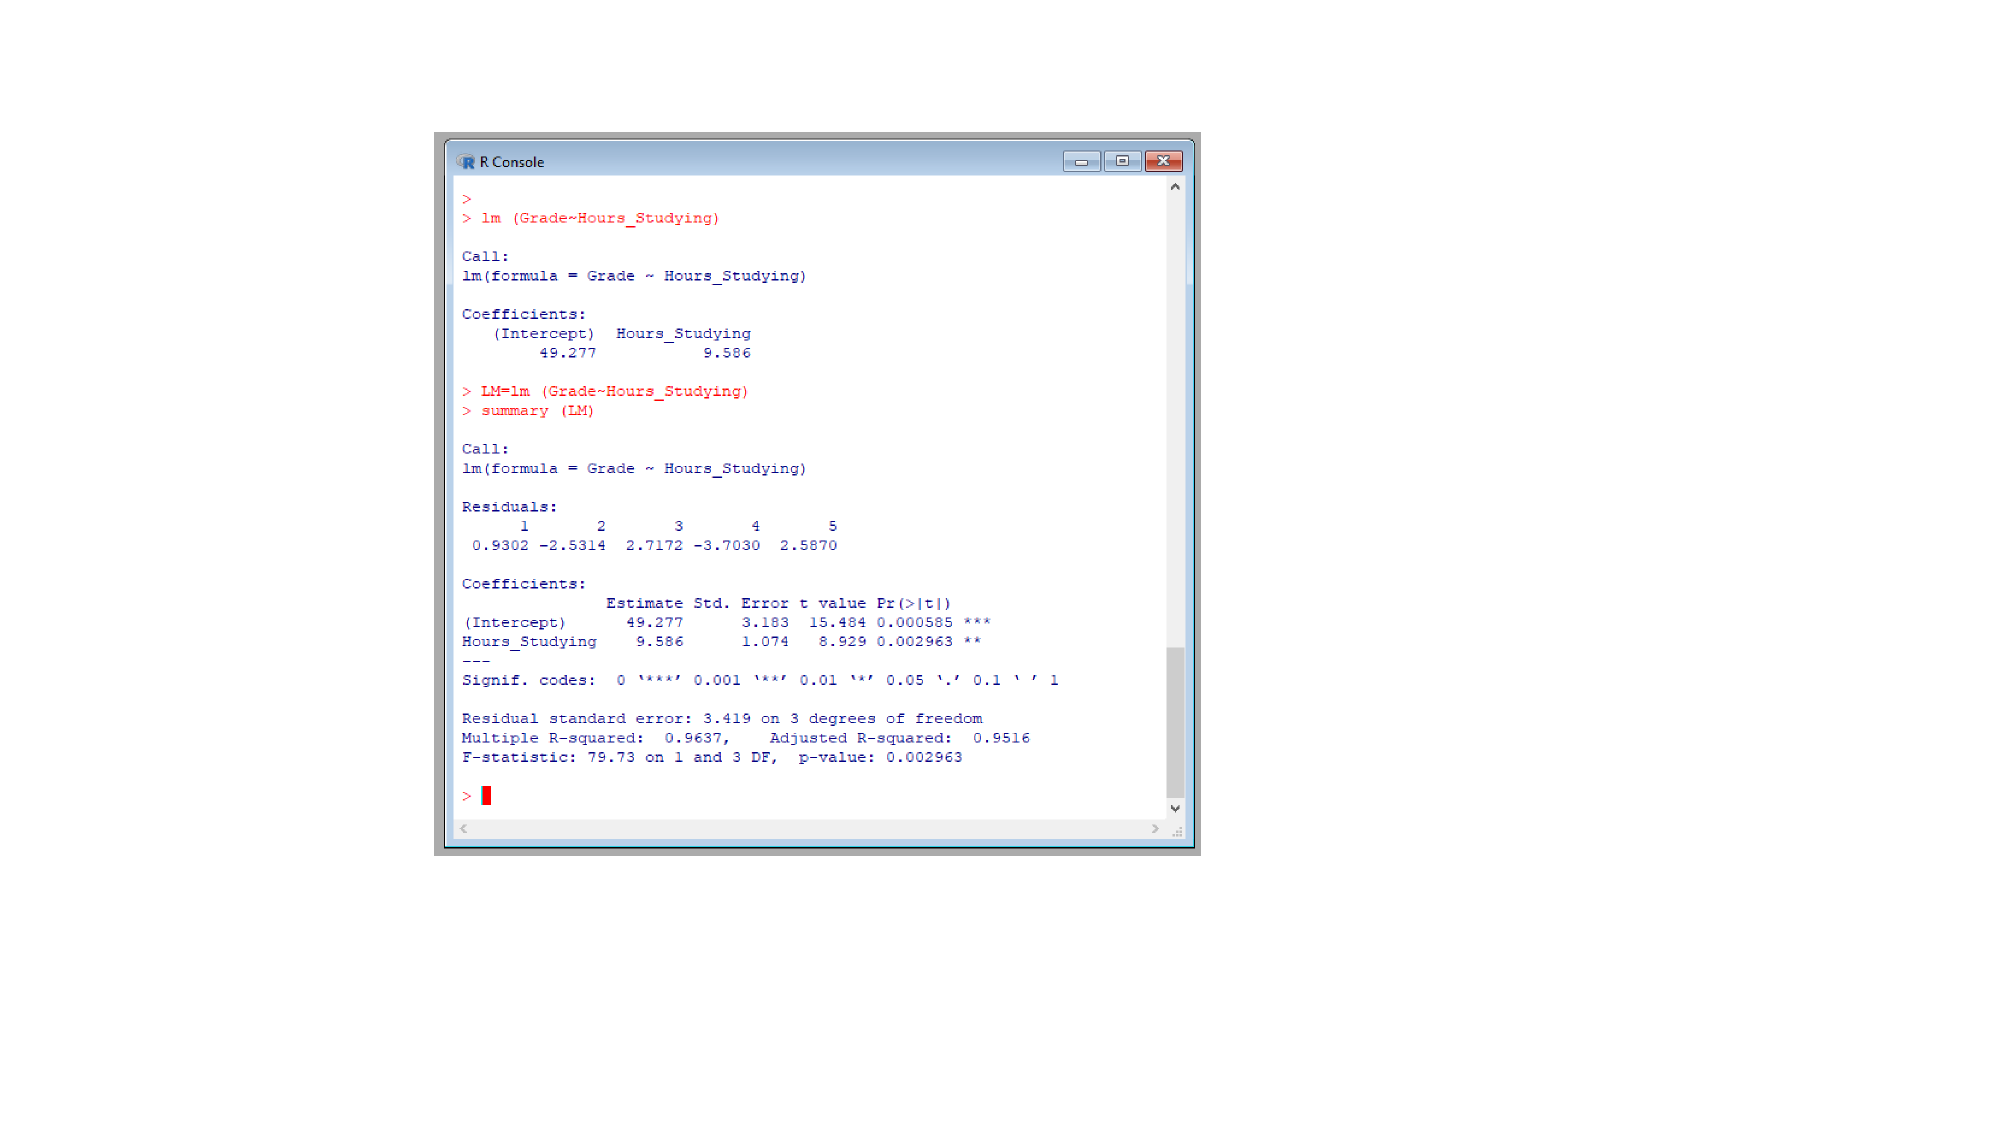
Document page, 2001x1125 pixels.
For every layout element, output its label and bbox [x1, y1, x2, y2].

picture [434, 132, 1201, 856]
